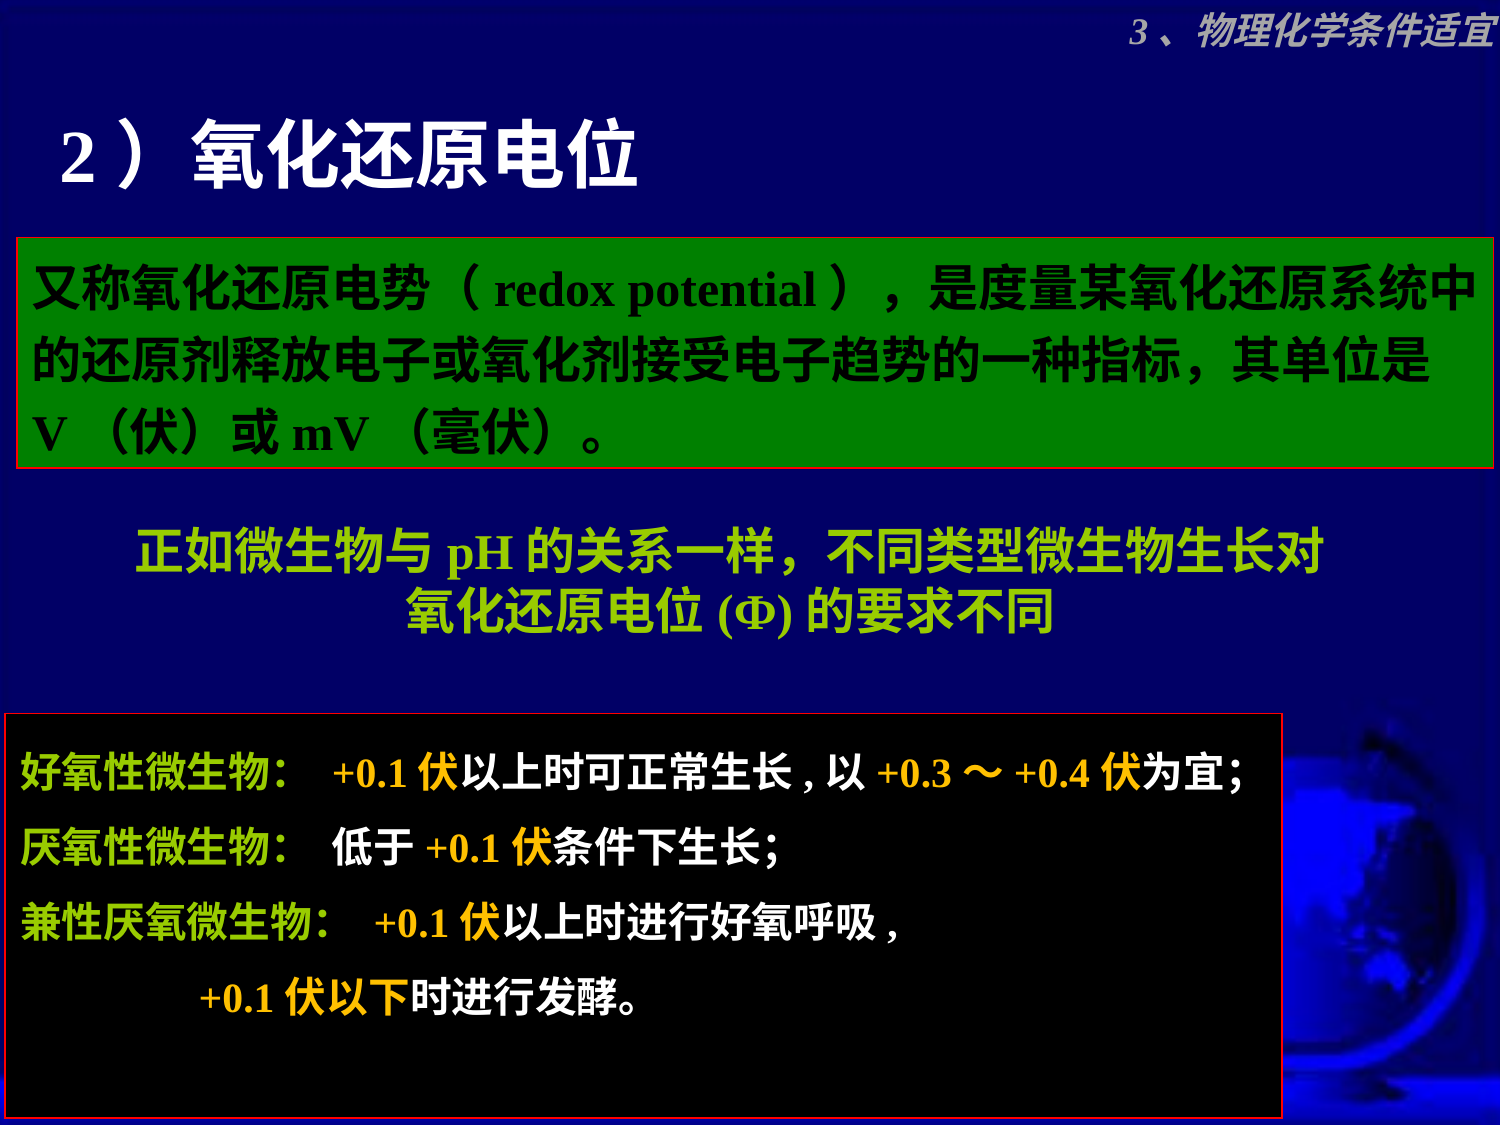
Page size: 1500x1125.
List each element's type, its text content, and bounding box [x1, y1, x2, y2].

text_box 3、物理化学条件适宜 [1114, 0, 1500, 60]
text_box 好氧性微生物： +0.1伏以上时可正常生长,以+0.3～+0.4伏为宜； 厌氧性微生物： 低于+0.1伏条件下生长； 兼性厌氧微生物： +0.1伏以上时进行好氧呼吸, +0.1伏以下时进行发酵。 [5, 713, 1282, 1119]
text_box 又称氧化还原电势（redox potential），是度量某氧化还原系统中 的还原剂释放电子或氧化剂接受电子趋势的一种指标，其单位是 V（伏）或mV（毫伏）。 [17, 237, 1494, 469]
text_box 正如微生物与pH的关系一样，不同类型微生物生长对 氧化还原电位(Ф)的要求不同 [120, 512, 1341, 648]
picture [0, 0, 1500, 1125]
text_box 2）氧化还原电位 [45, 99, 656, 205]
